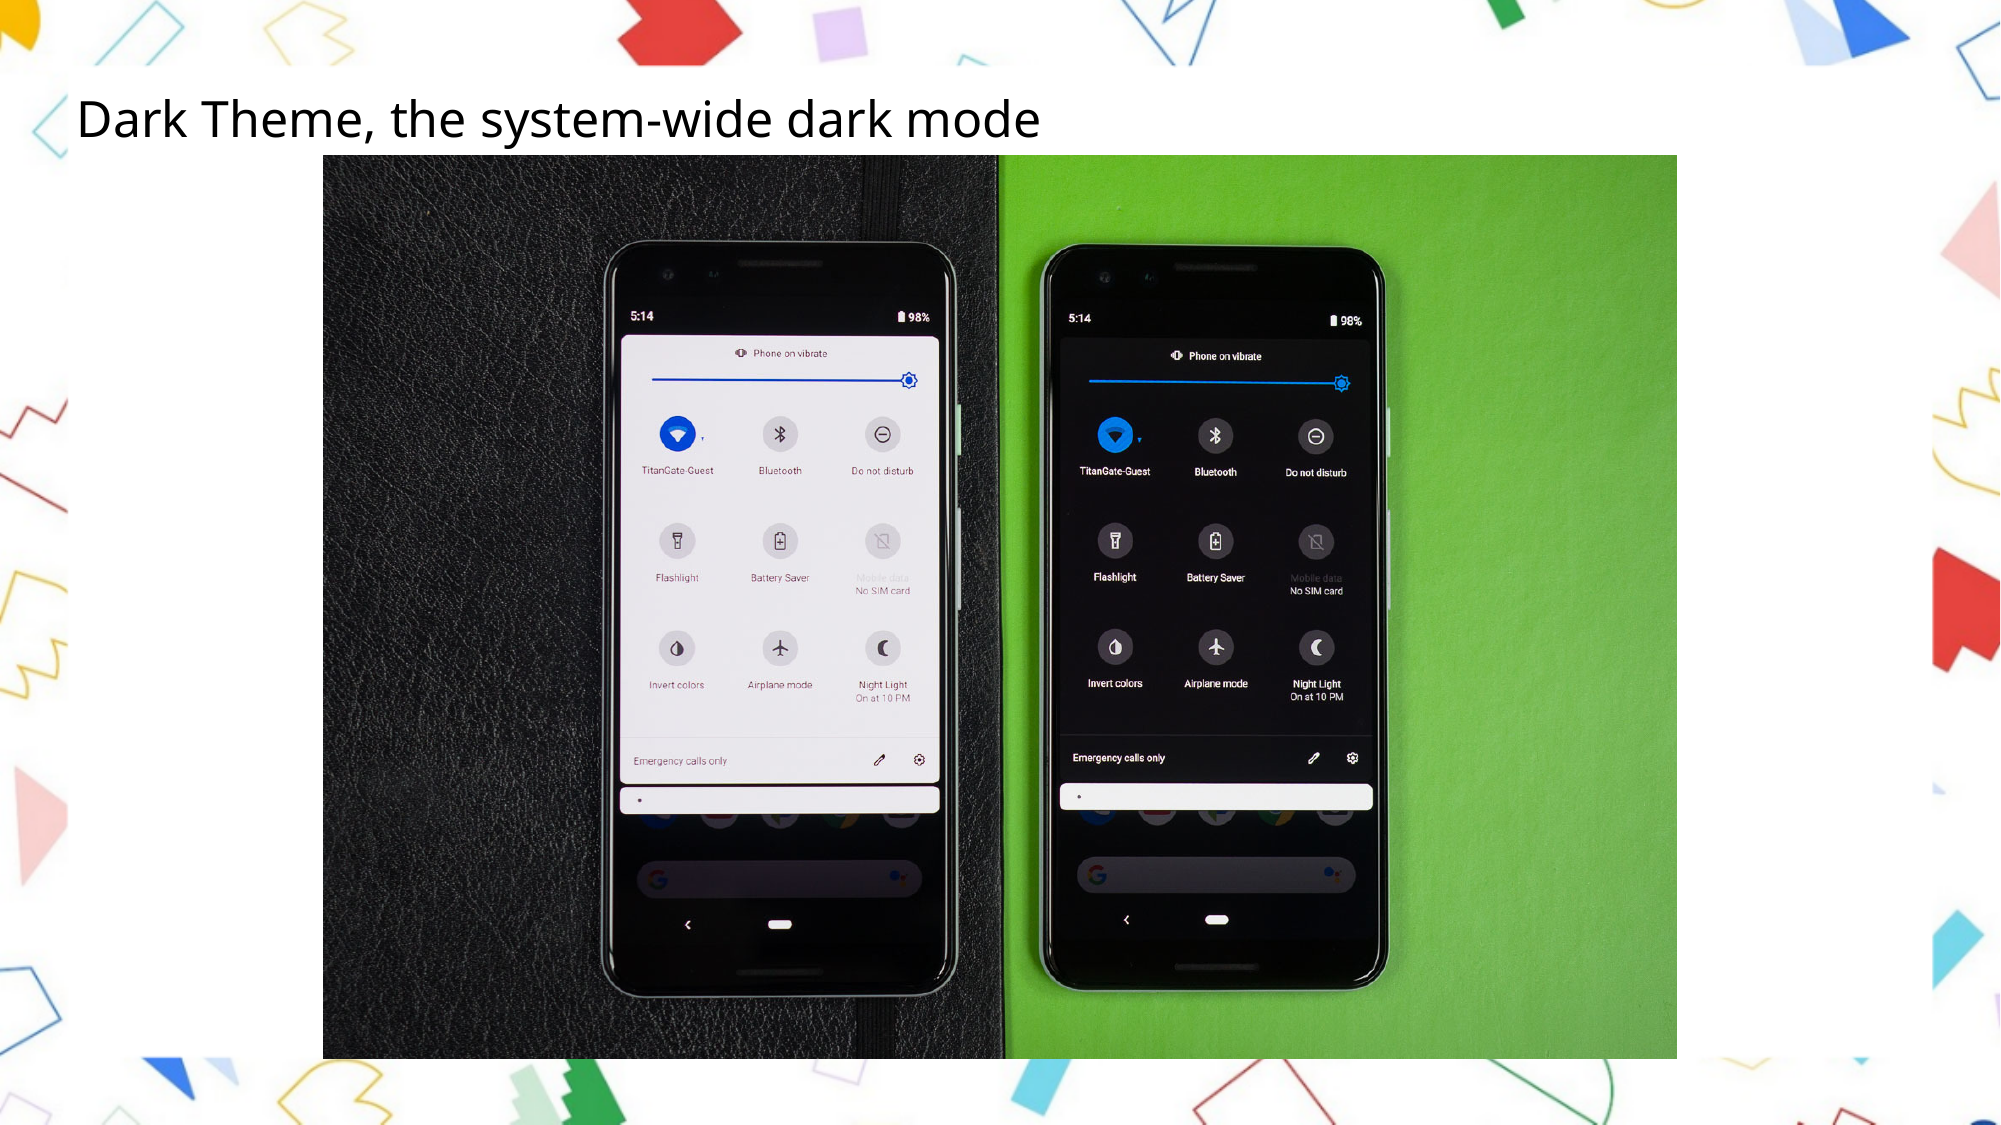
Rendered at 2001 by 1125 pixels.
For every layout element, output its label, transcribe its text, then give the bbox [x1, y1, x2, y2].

picture [0, 0, 2001, 1125]
title Dark Theme, the system-wide dark mode [61, 72, 1576, 156]
